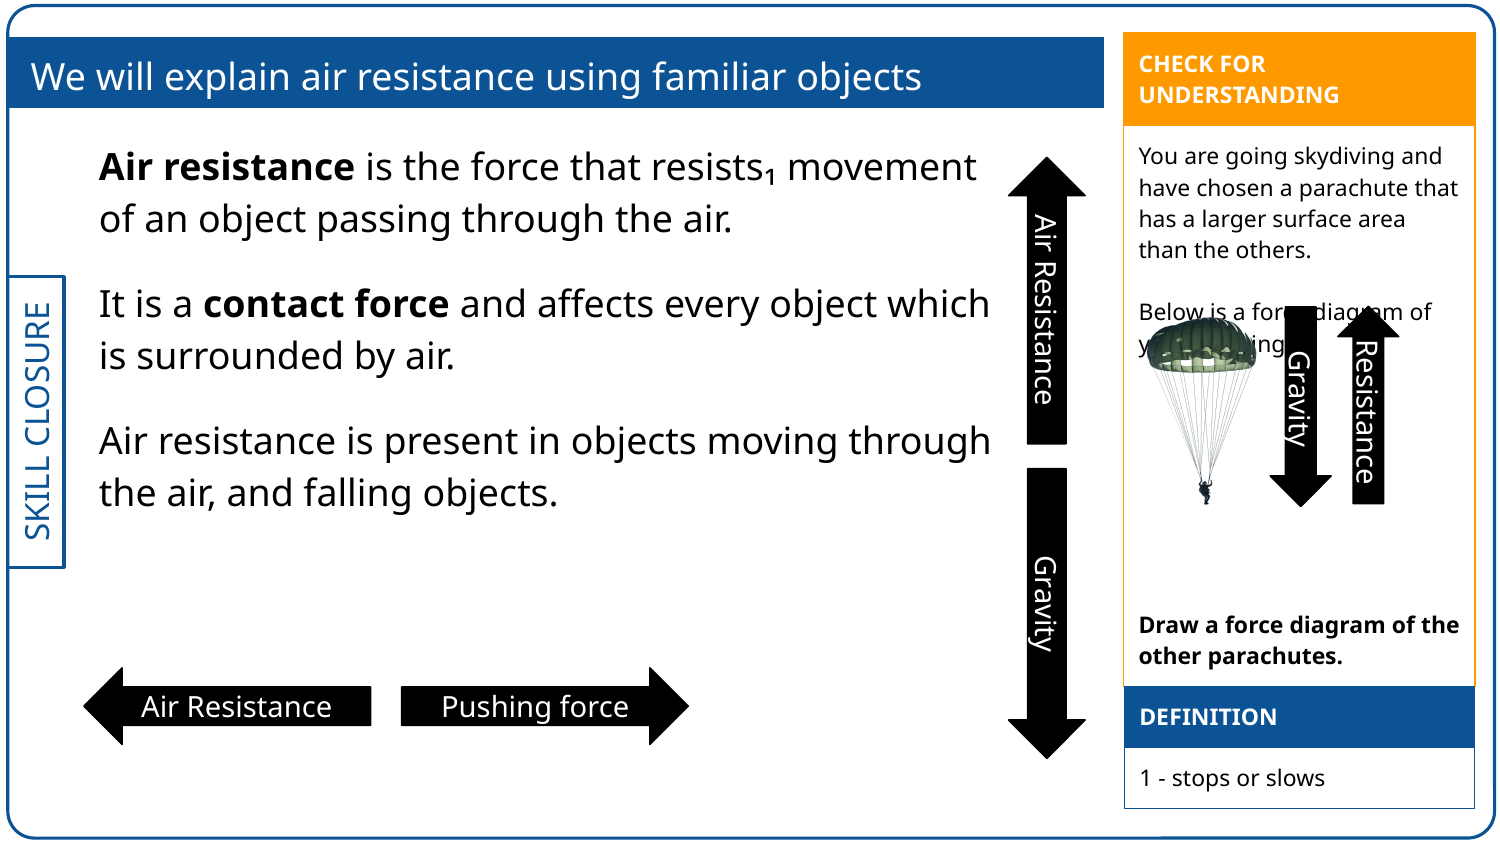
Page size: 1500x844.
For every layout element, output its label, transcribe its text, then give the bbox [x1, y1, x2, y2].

text_box Gravity [1008, 468, 1086, 759]
text_box Air Resistance [1008, 157, 1086, 444]
text_box Air Resistance [83, 667, 371, 745]
table_header DEFINITION [1125, 687, 1474, 747]
text_box Pushing force [401, 667, 689, 745]
text_box Gravity [1270, 306, 1332, 507]
table_header CHECK FOR UNDERSTANDING [1124, 34, 1474, 125]
picture [1146, 313, 1259, 507]
text_box Resistance [1337, 306, 1399, 504]
list Air resistance is the force that resists₁ movement of an object passing through the air. It is a contact force and affects every object which is surrounded by air. Air resistance is present in objects moving through the air, and falling objects. [83, 121, 1009, 803]
subtitle We will explain air resistance using familiar objects [15, 43, 1097, 101]
table_cell You are going skydiving and have chosen a parachute that has a larger surface area than the others. Below is a force diagram of you skydiving. Draw a force diagram of the other parachutes. [1124, 126, 1474, 686]
table_cell 1 - stops or slows [1125, 748, 1474, 808]
